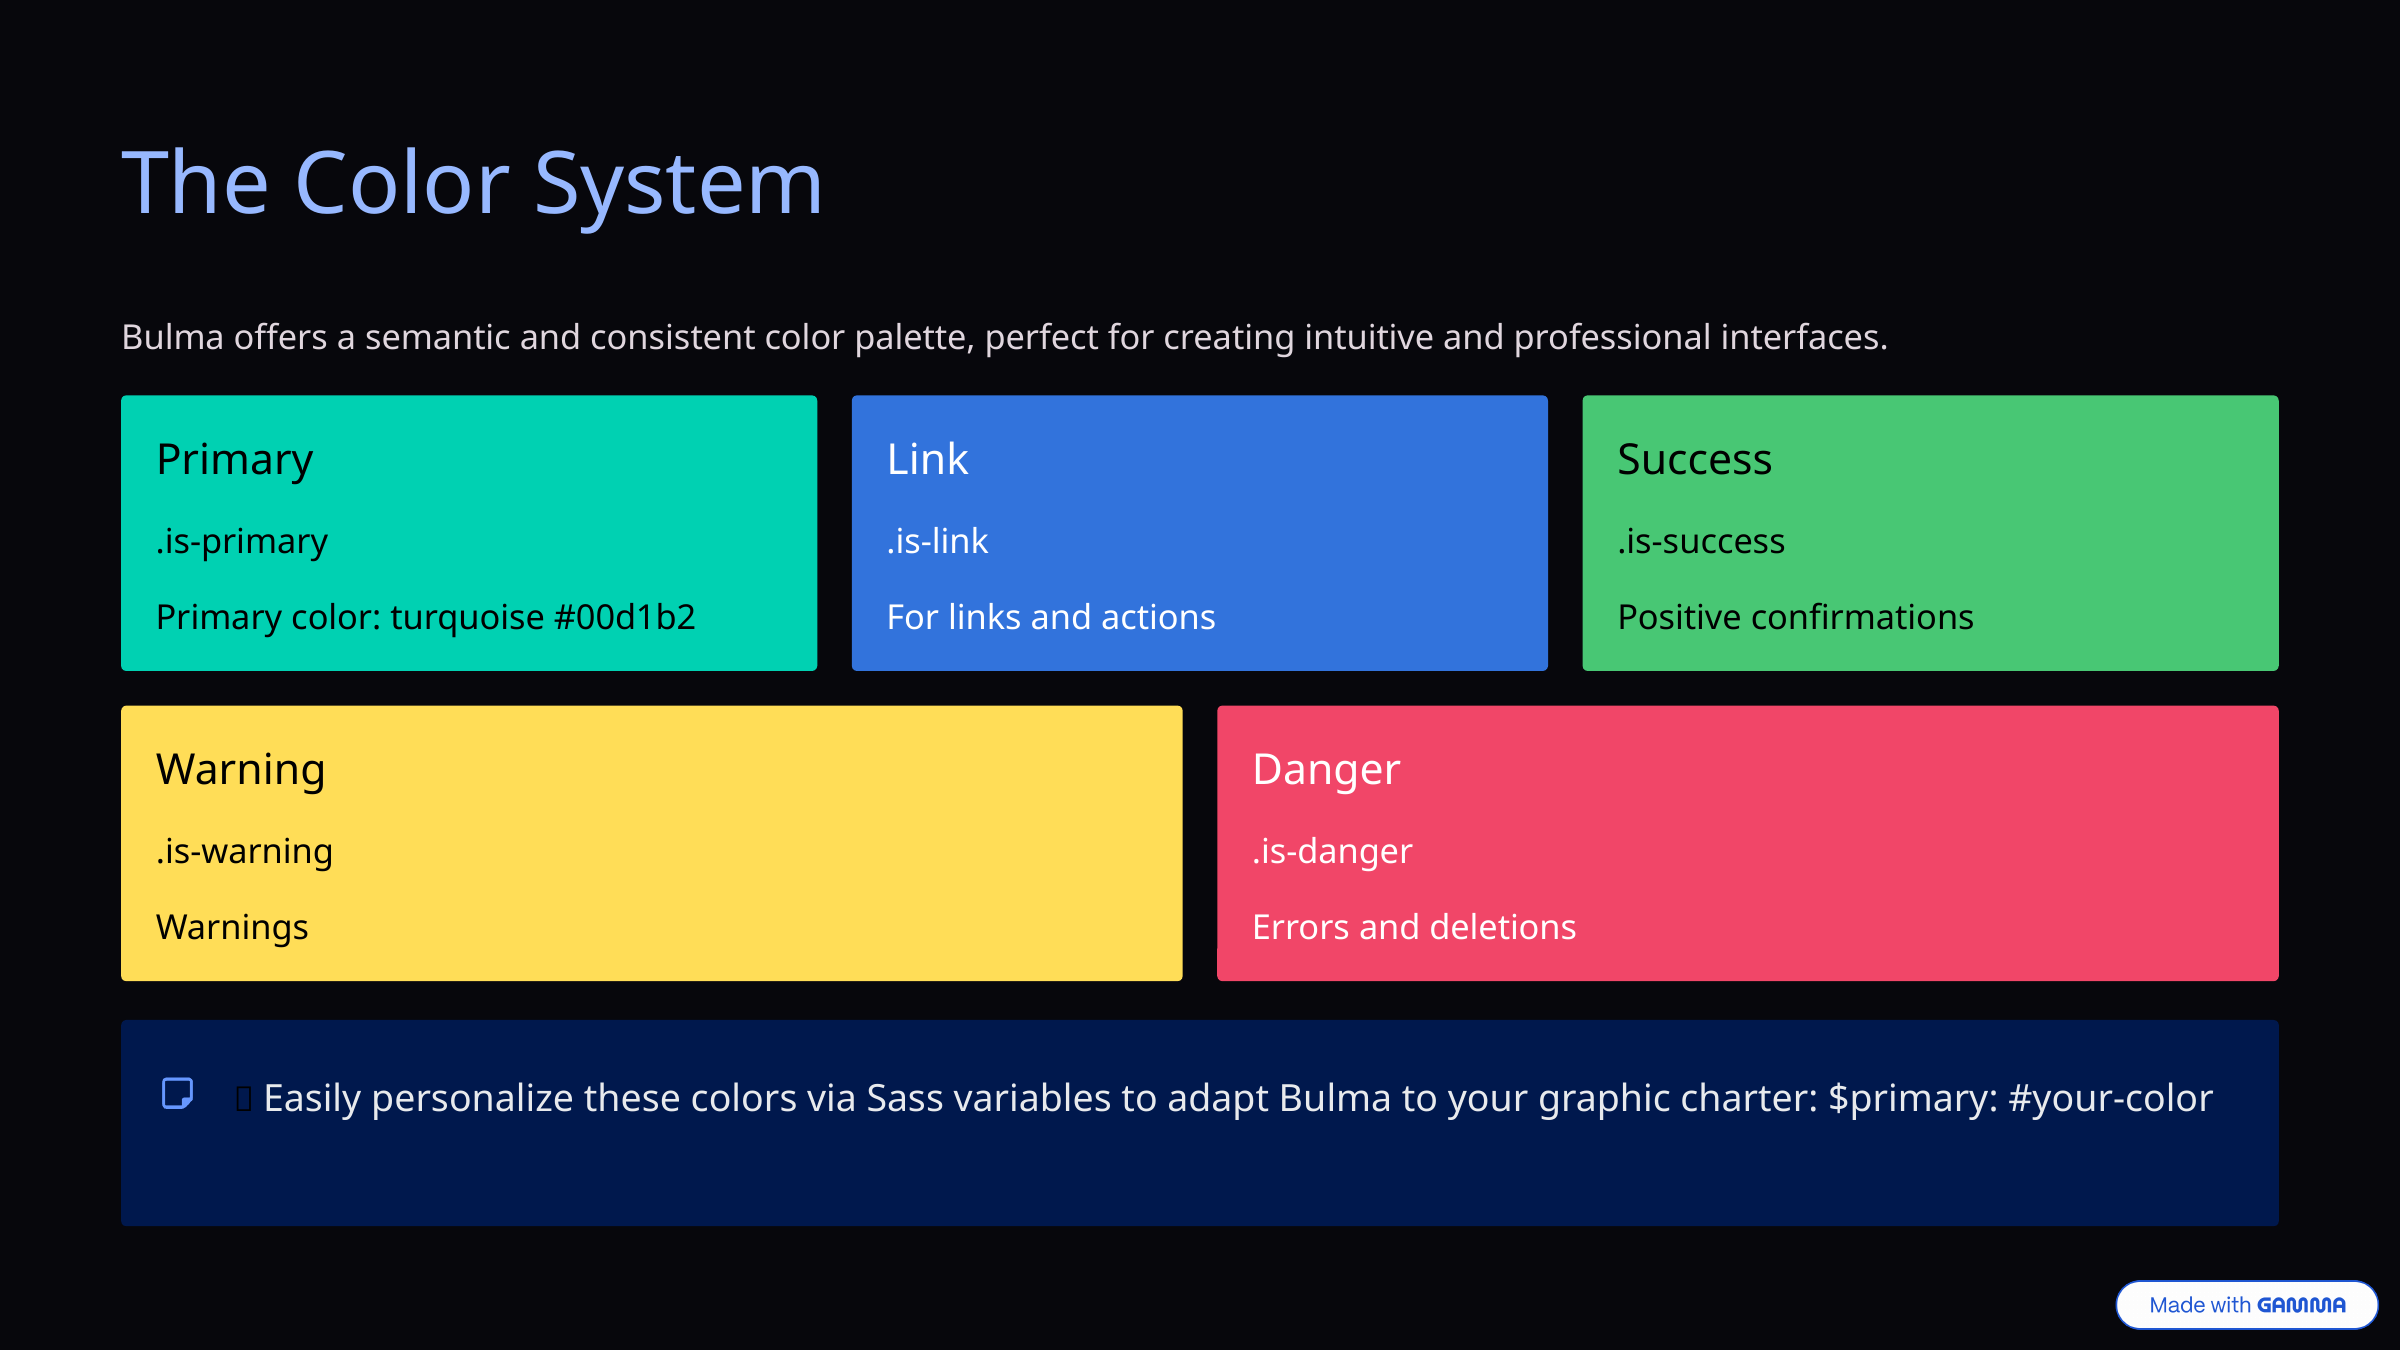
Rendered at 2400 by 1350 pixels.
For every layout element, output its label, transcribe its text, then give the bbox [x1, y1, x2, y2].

text_box Link [886, 429, 1320, 484]
text_box Errors and deletions [1251, 891, 2245, 947]
text_box .is-danger [1251, 814, 2245, 871]
text_box [121, 705, 1183, 982]
text_box .is-success [1617, 504, 2245, 561]
text_box Danger [1251, 740, 1685, 795]
text_box [851, 395, 1549, 671]
text_box Primary color: turquoise #00d1b2 [155, 580, 783, 637]
picture [2106, 1271, 2389, 1339]
text_box Warnings [155, 891, 1149, 947]
text_box Primary [155, 429, 589, 484]
text_box 🎨 Easily personalize these colors via Sass variables to adapt Bulma to your graphic charter: $primary: #your-color [233, 1063, 2245, 1178]
text_box [121, 1019, 2279, 1227]
text_box Success [1617, 429, 2050, 484]
text_box .is-primary [155, 504, 783, 561]
text_box .is-warning [155, 814, 1149, 871]
text_box For links and actions [886, 580, 1514, 637]
text_box [1217, 705, 2279, 982]
text_box The Color System [121, 123, 1145, 232]
text_box Warning [155, 740, 589, 795]
text_box Positive confirmations [1617, 580, 2245, 637]
text_box [1582, 395, 2279, 671]
text_box Bulma offers a semantic and consistent color palette, perfect for creating intuitive and professional interfaces. [121, 301, 2279, 357]
picture [155, 1075, 200, 1111]
text_box [121, 395, 818, 671]
text_box .is-link [886, 504, 1514, 561]
